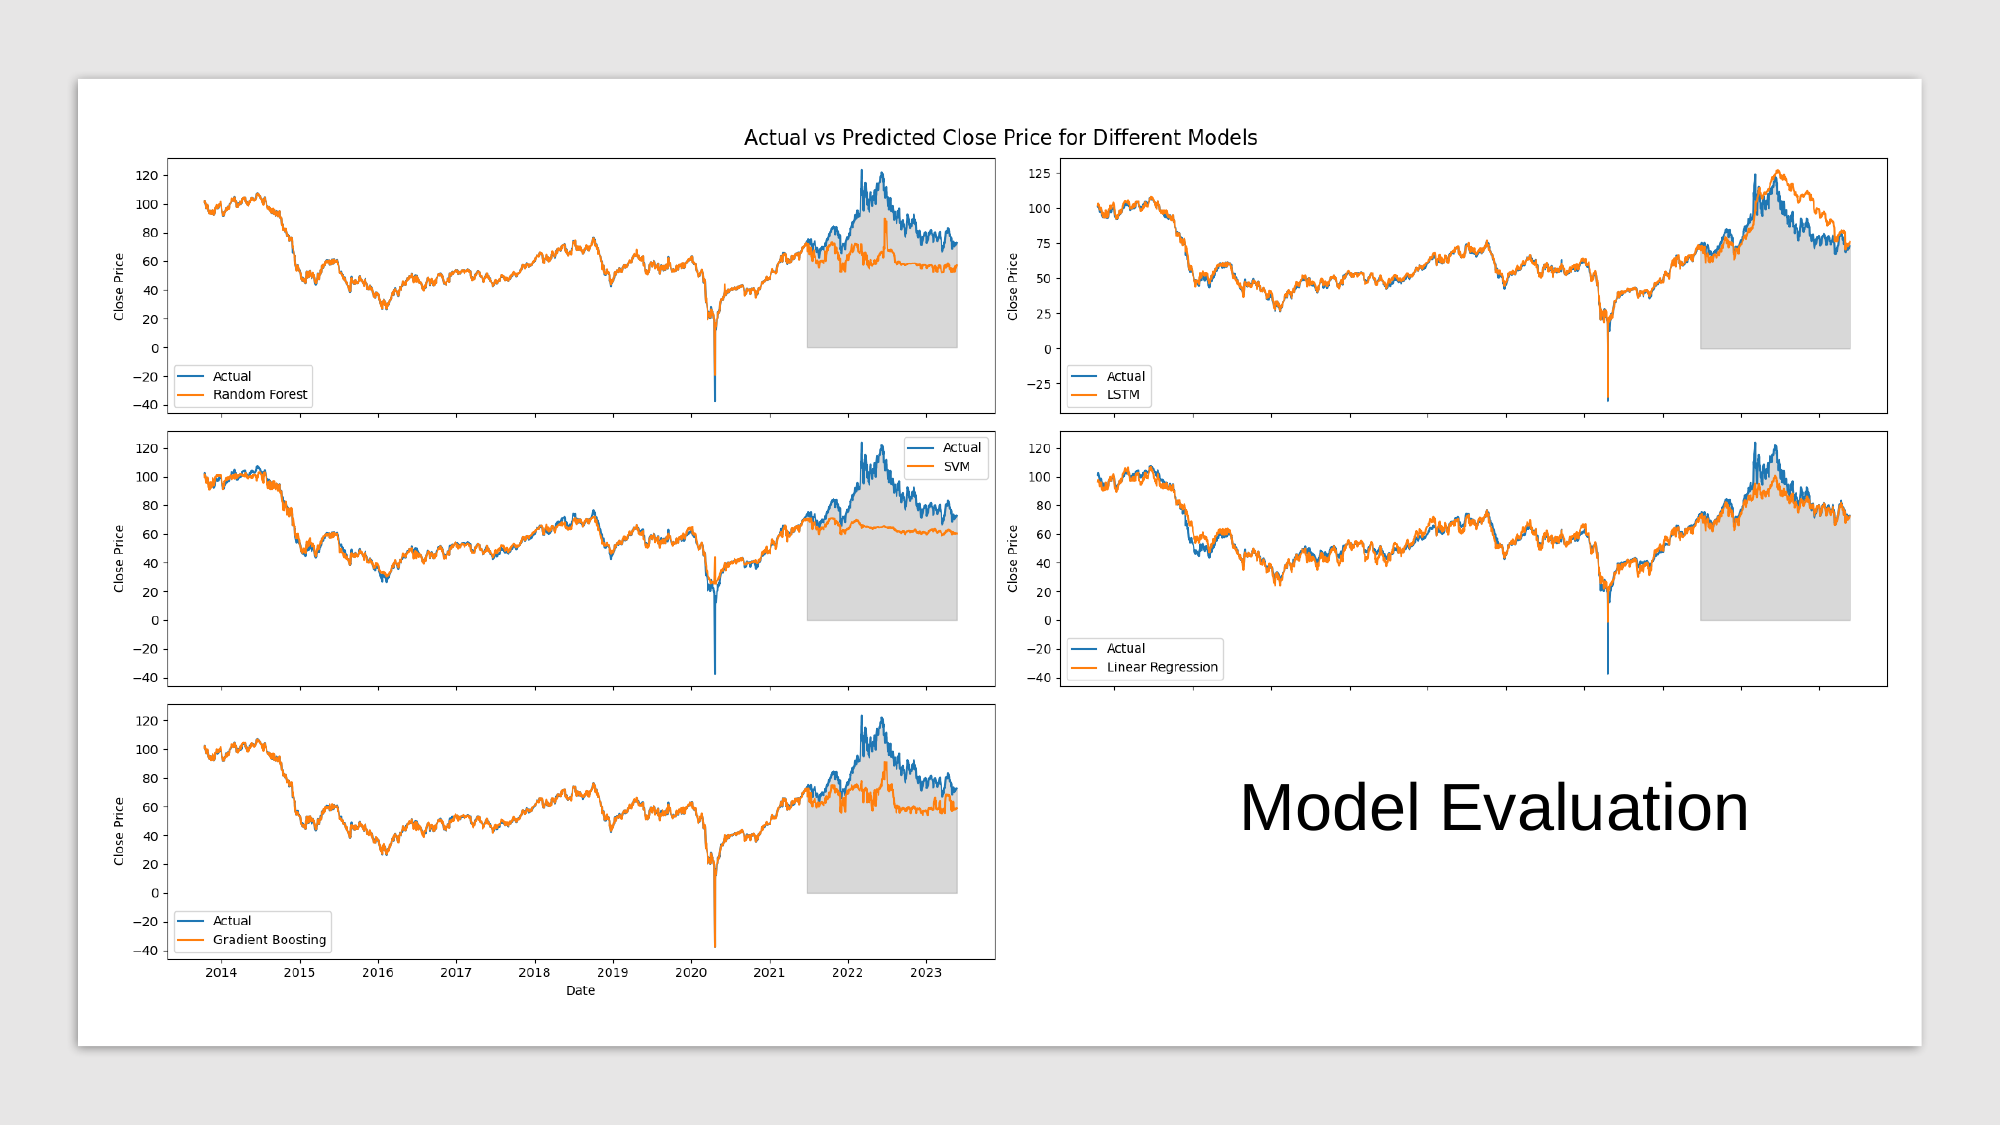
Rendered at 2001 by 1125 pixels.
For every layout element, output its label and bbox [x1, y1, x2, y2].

list [105, 119, 1895, 1006]
text_box [0, 0, 2000, 1125]
text_box [77, 78, 1923, 1047]
